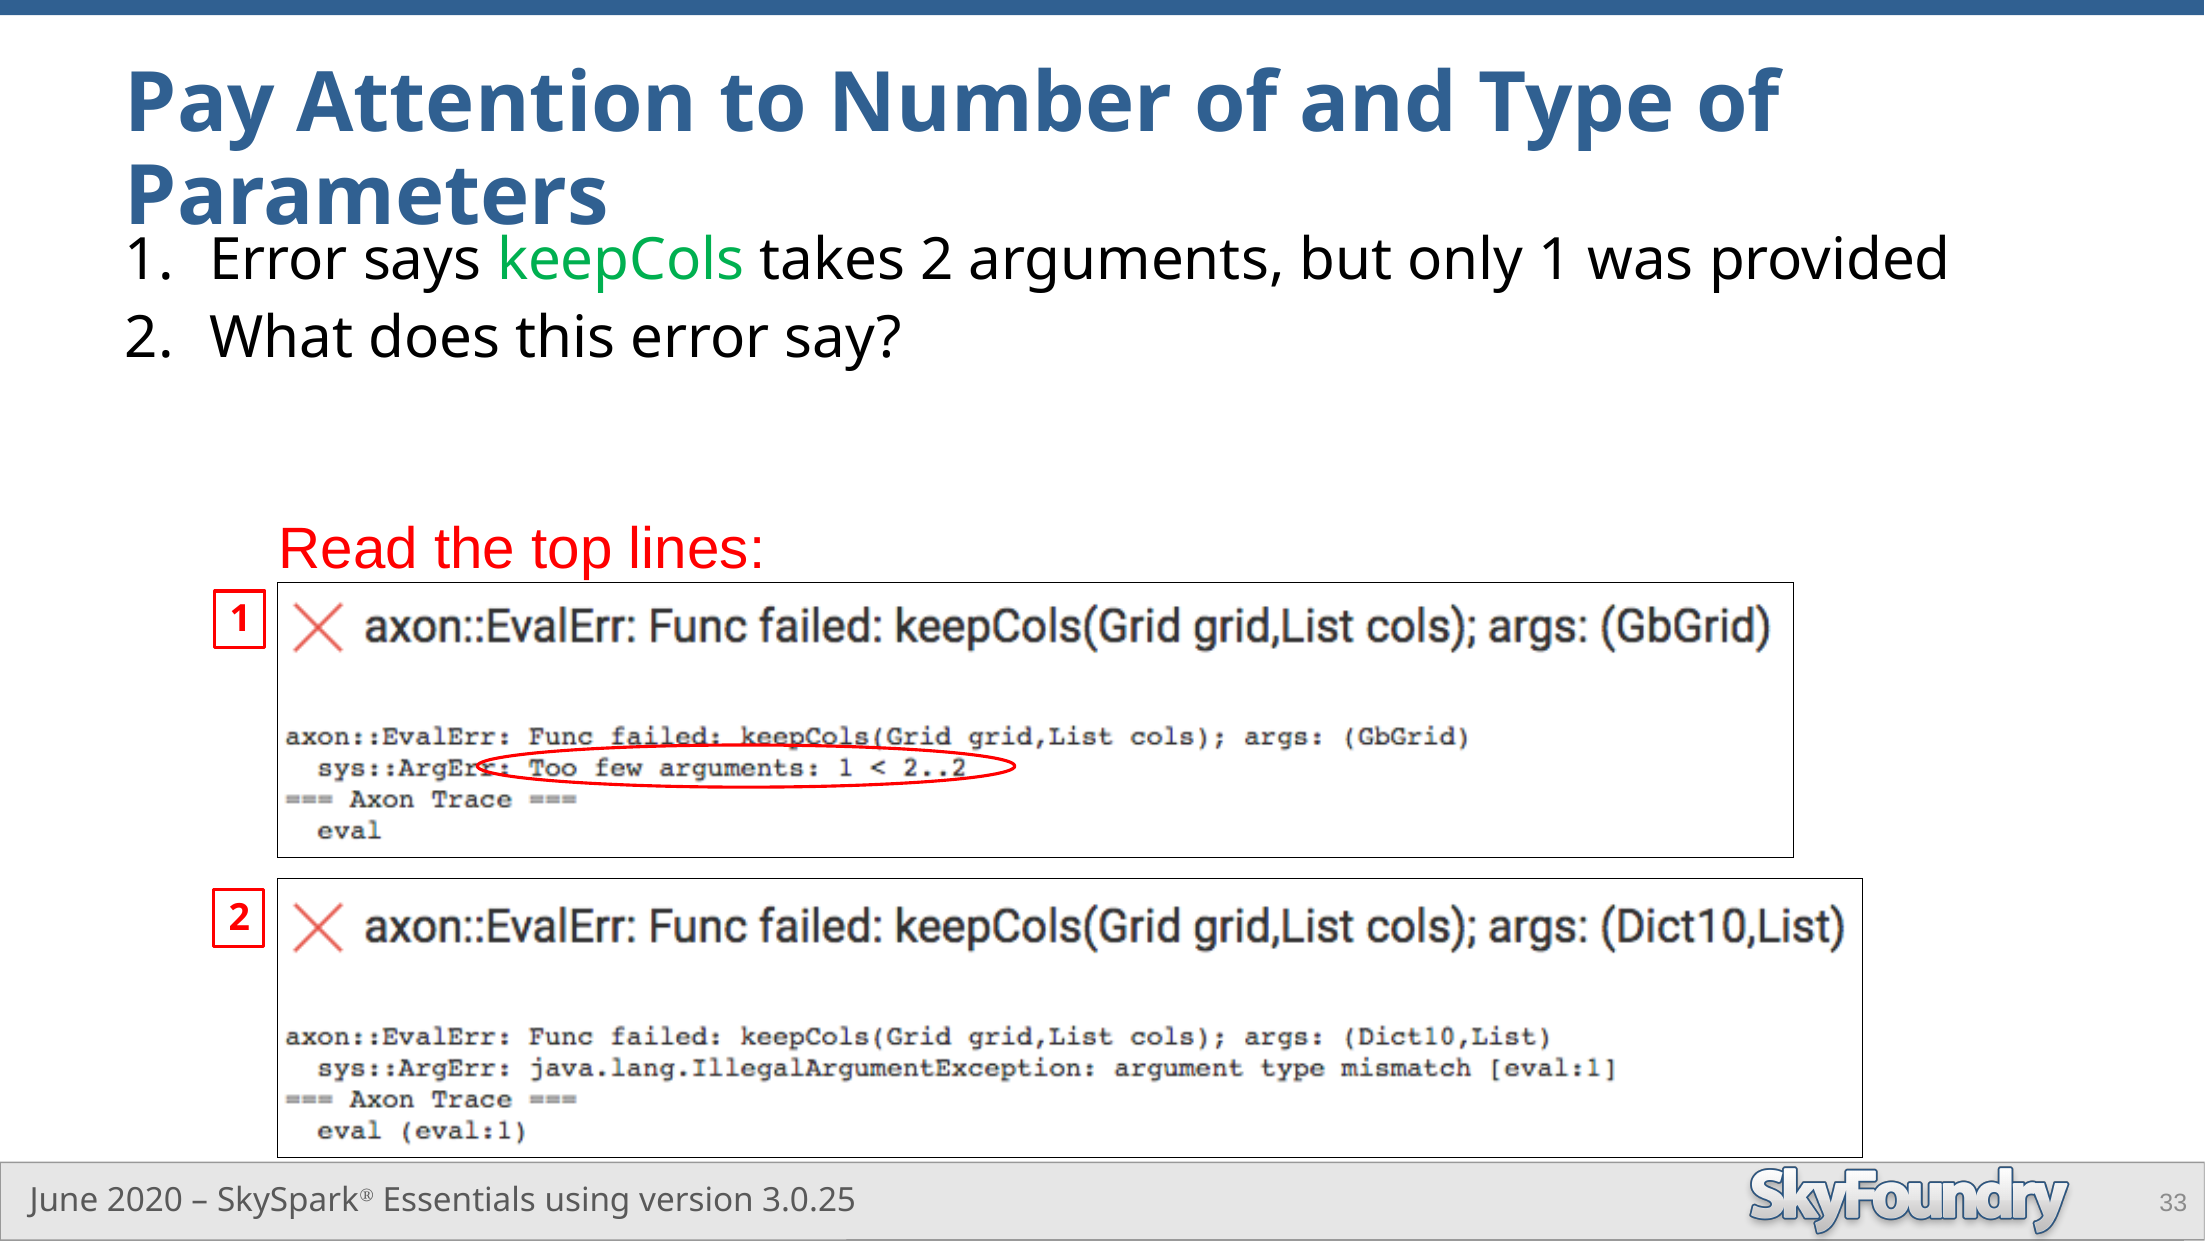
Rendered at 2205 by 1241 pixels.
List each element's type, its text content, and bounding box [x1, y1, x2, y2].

picture [276, 582, 1795, 858]
list Error says keepCols takes 2 arguments, but only 1 was provided What does this error say? [110, 220, 2094, 1109]
slide_number 33 [1706, 1170, 2203, 1236]
text_box 2 [213, 889, 264, 947]
title Pay Attention to Number of and Type of Parameters [110, 49, 2094, 158]
picture [276, 878, 2076, 1170]
text_box 1 [214, 591, 265, 648]
text_box Read the top lines: [263, 508, 847, 589]
picture [1739, 1236, 2076, 1241]
